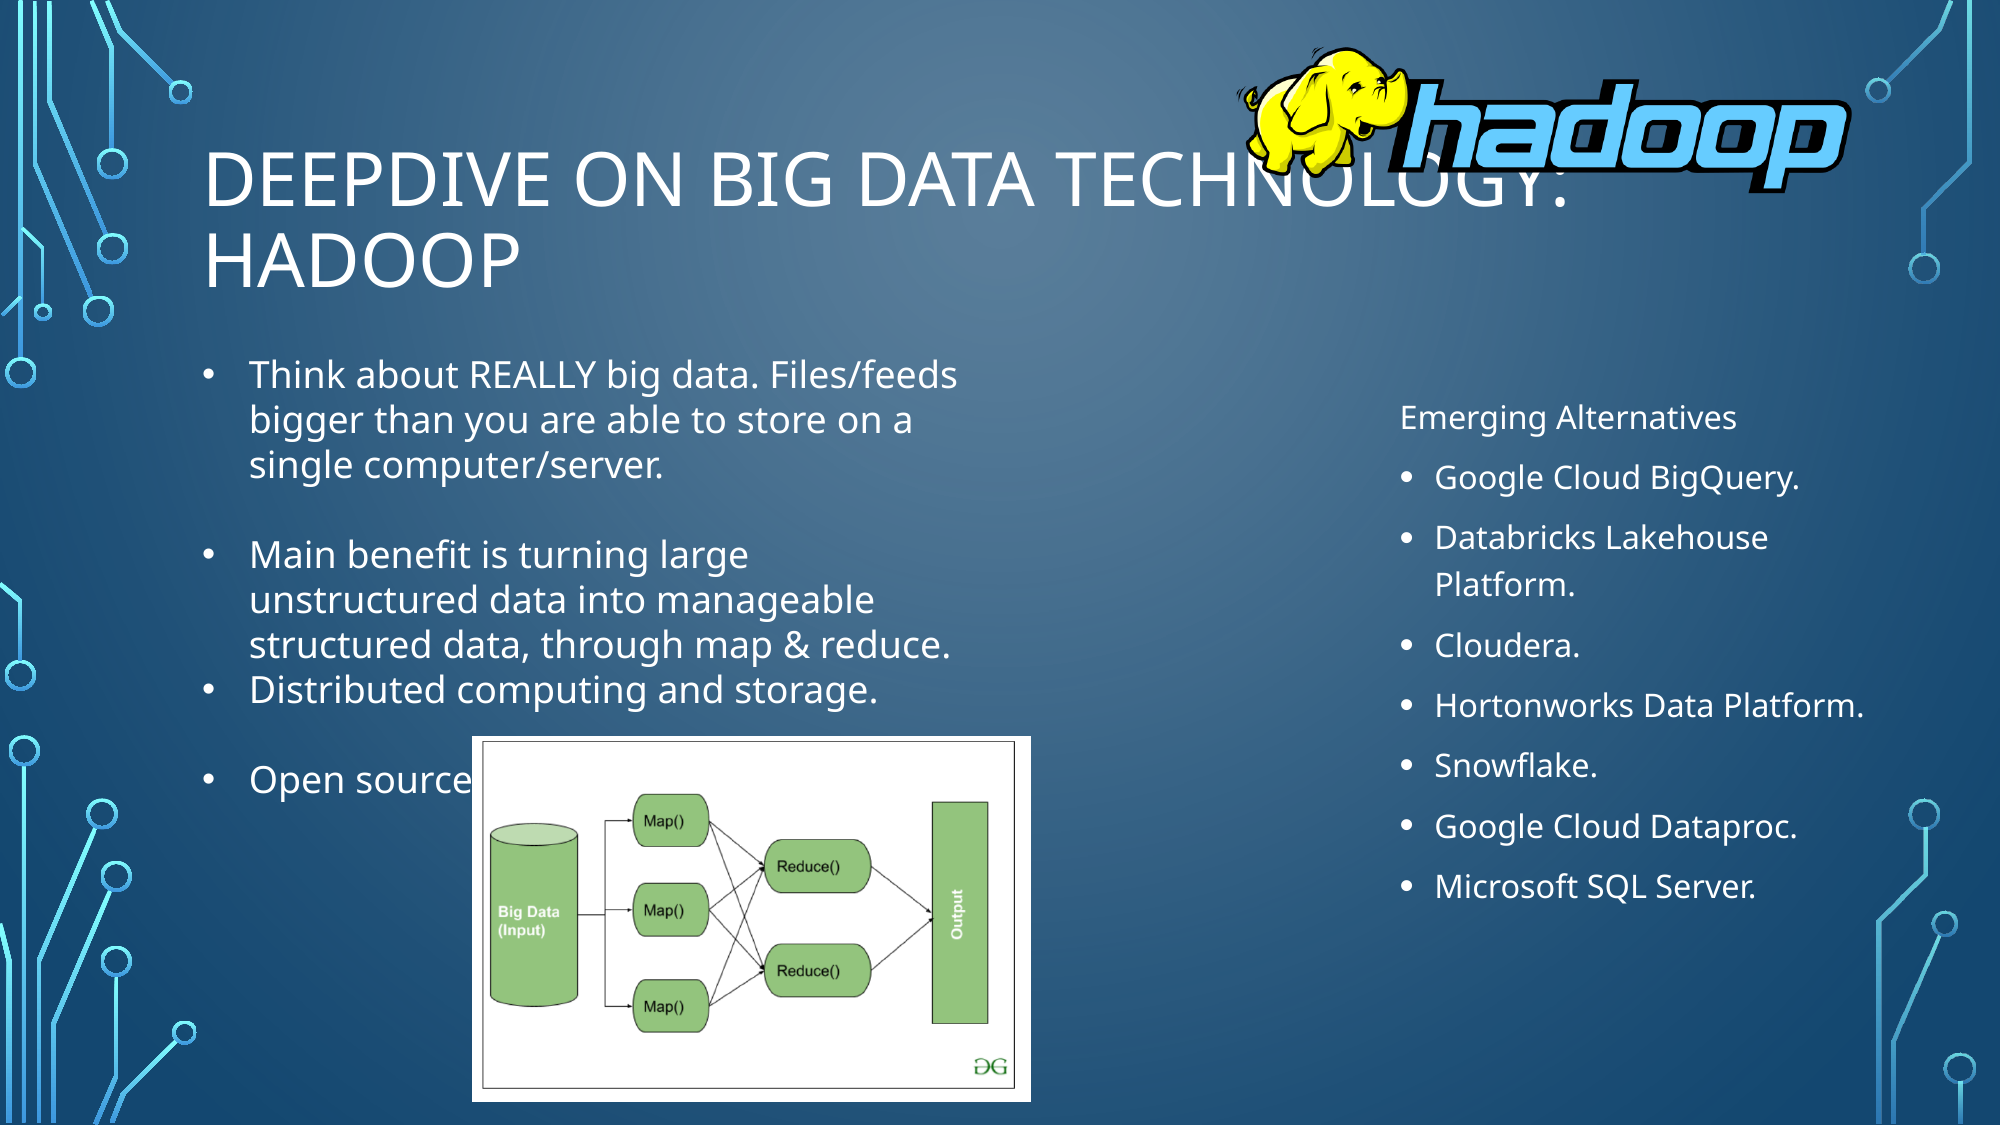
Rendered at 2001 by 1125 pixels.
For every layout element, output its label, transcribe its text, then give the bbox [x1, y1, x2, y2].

list Emerging Alternatives Google Cloud BigQuery. Databricks Lakehouse Platform. Cloudera. Hortonworks Data Platform. Snowflake. Google Cloud Dataproc. Microsoft SQL Server. [1384, 381, 1920, 920]
title Deepdive on Big data technology: Hadoop [187, 101, 1813, 344]
picture [471, 736, 1032, 1102]
picture [1227, 37, 1861, 202]
text_box Think about REALLY big data. Files/feeds bigger than you are able to store on a single computer/server. Main benefit is turning large unstructured data into manageable structured data, through map & reduce. Distributed computing and storage. Open source [187, 343, 975, 854]
